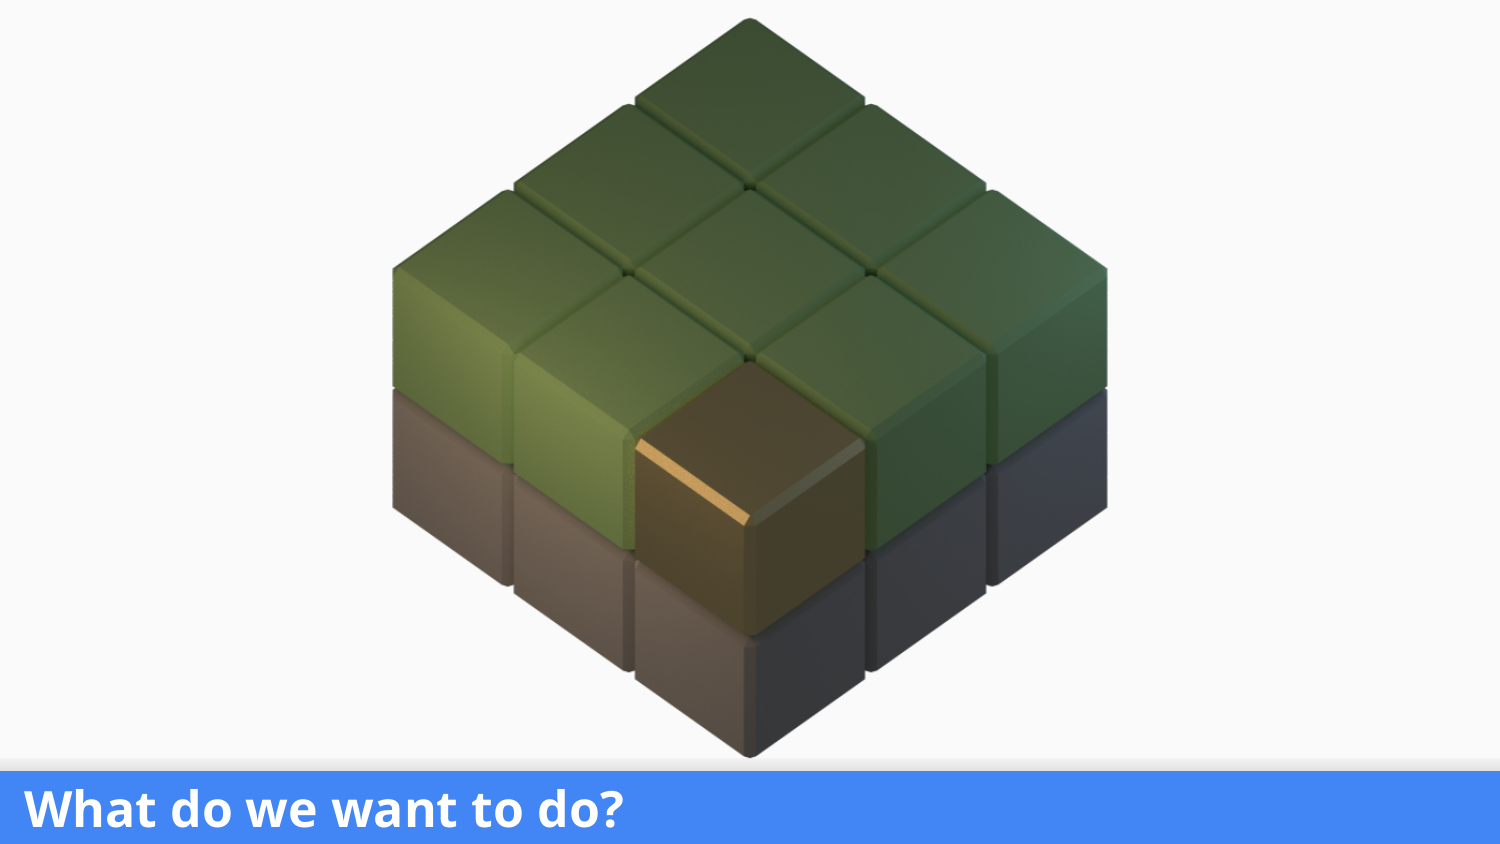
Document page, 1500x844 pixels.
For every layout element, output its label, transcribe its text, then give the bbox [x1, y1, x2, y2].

picture [64, 0, 1436, 771]
list What do we want to do? [9, 770, 1385, 844]
